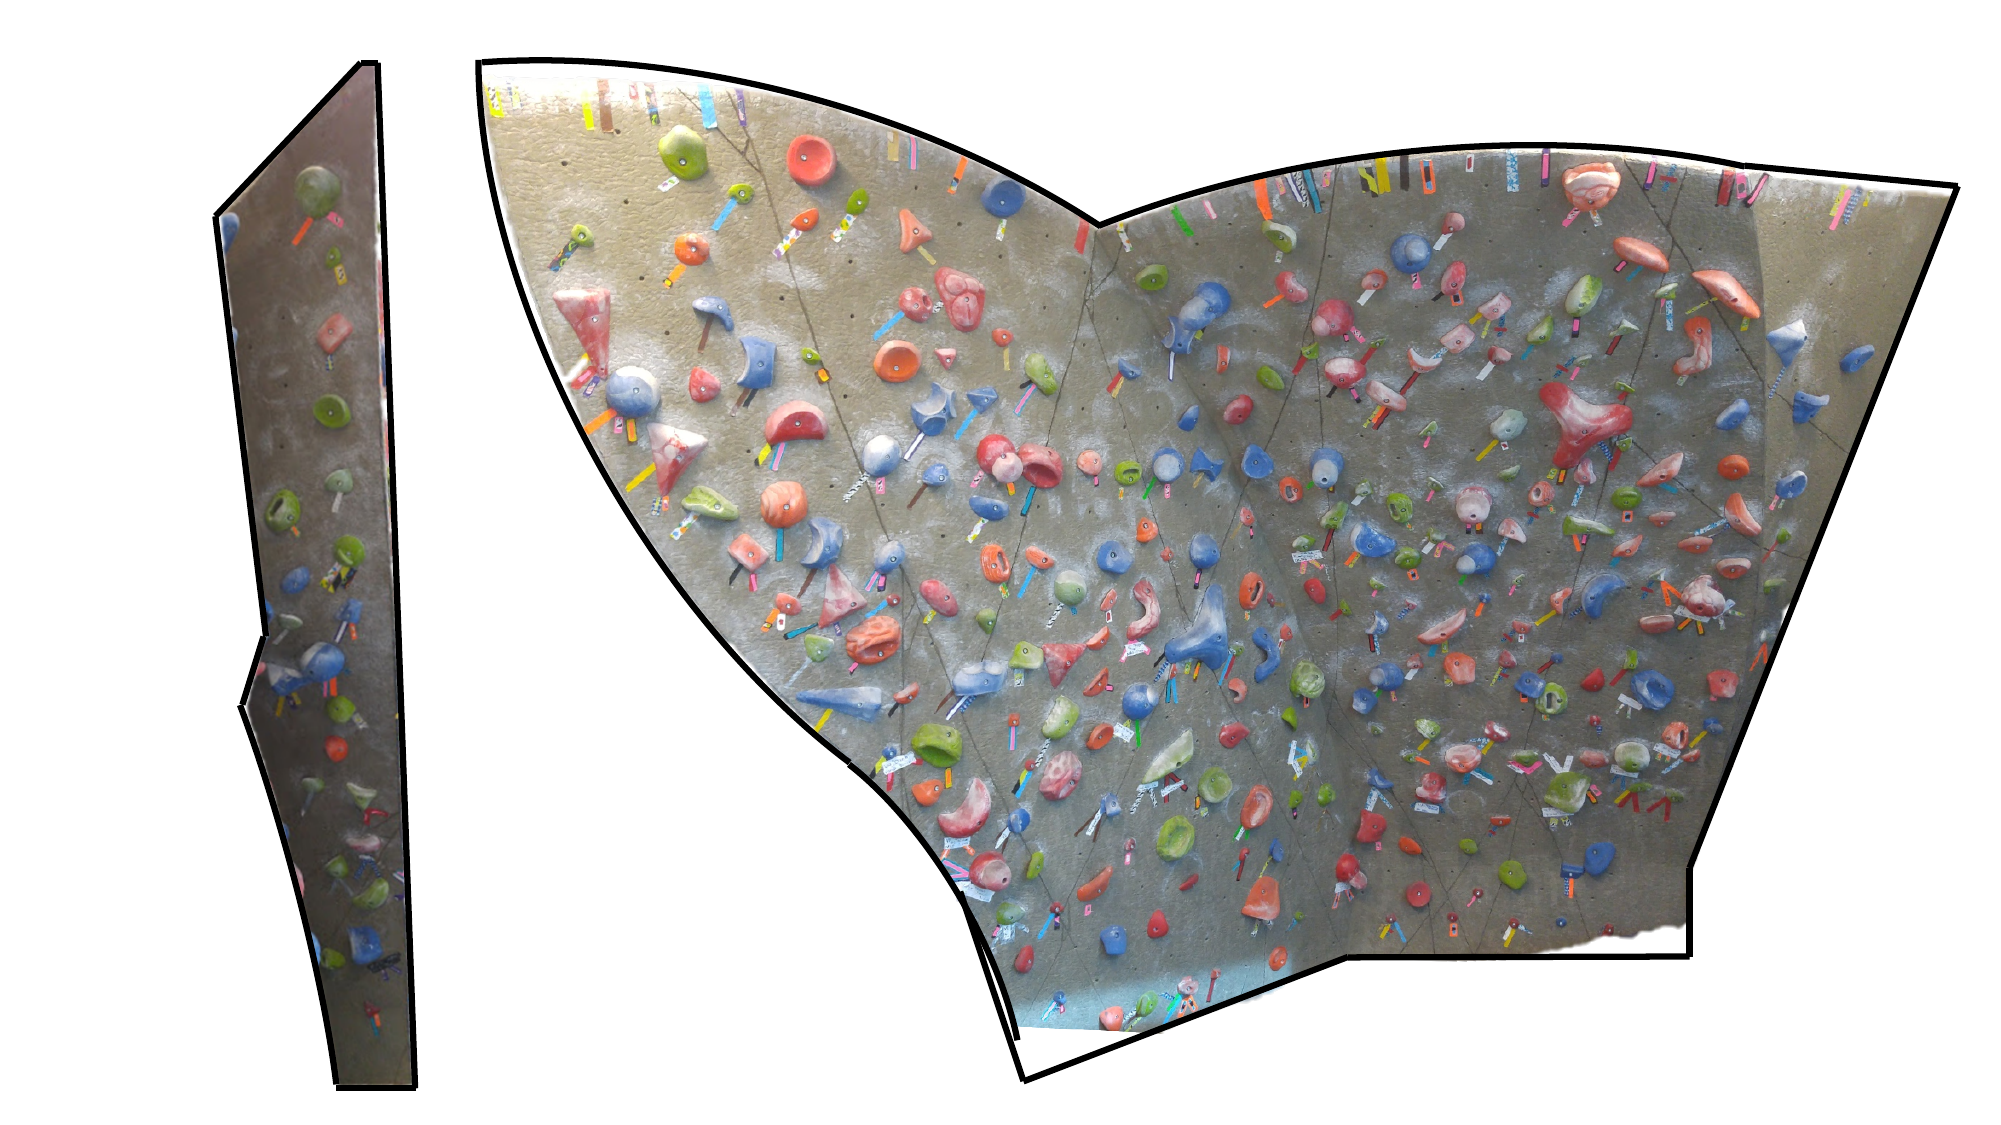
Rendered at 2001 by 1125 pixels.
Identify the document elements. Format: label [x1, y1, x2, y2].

text_box [215, 216, 266, 637]
text_box [1744, 165, 1958, 187]
text_box [1017, 1040, 1024, 1081]
text_box [482, 59, 831, 103]
picture [78, 37, 2000, 1125]
text_box [215, 62, 361, 217]
text_box [1023, 956, 1348, 1082]
text_box [1689, 186, 1958, 868]
text_box [377, 62, 416, 1088]
text_box [242, 636, 264, 705]
text_box [1348, 948, 1690, 966]
text_box [477, 59, 510, 103]
